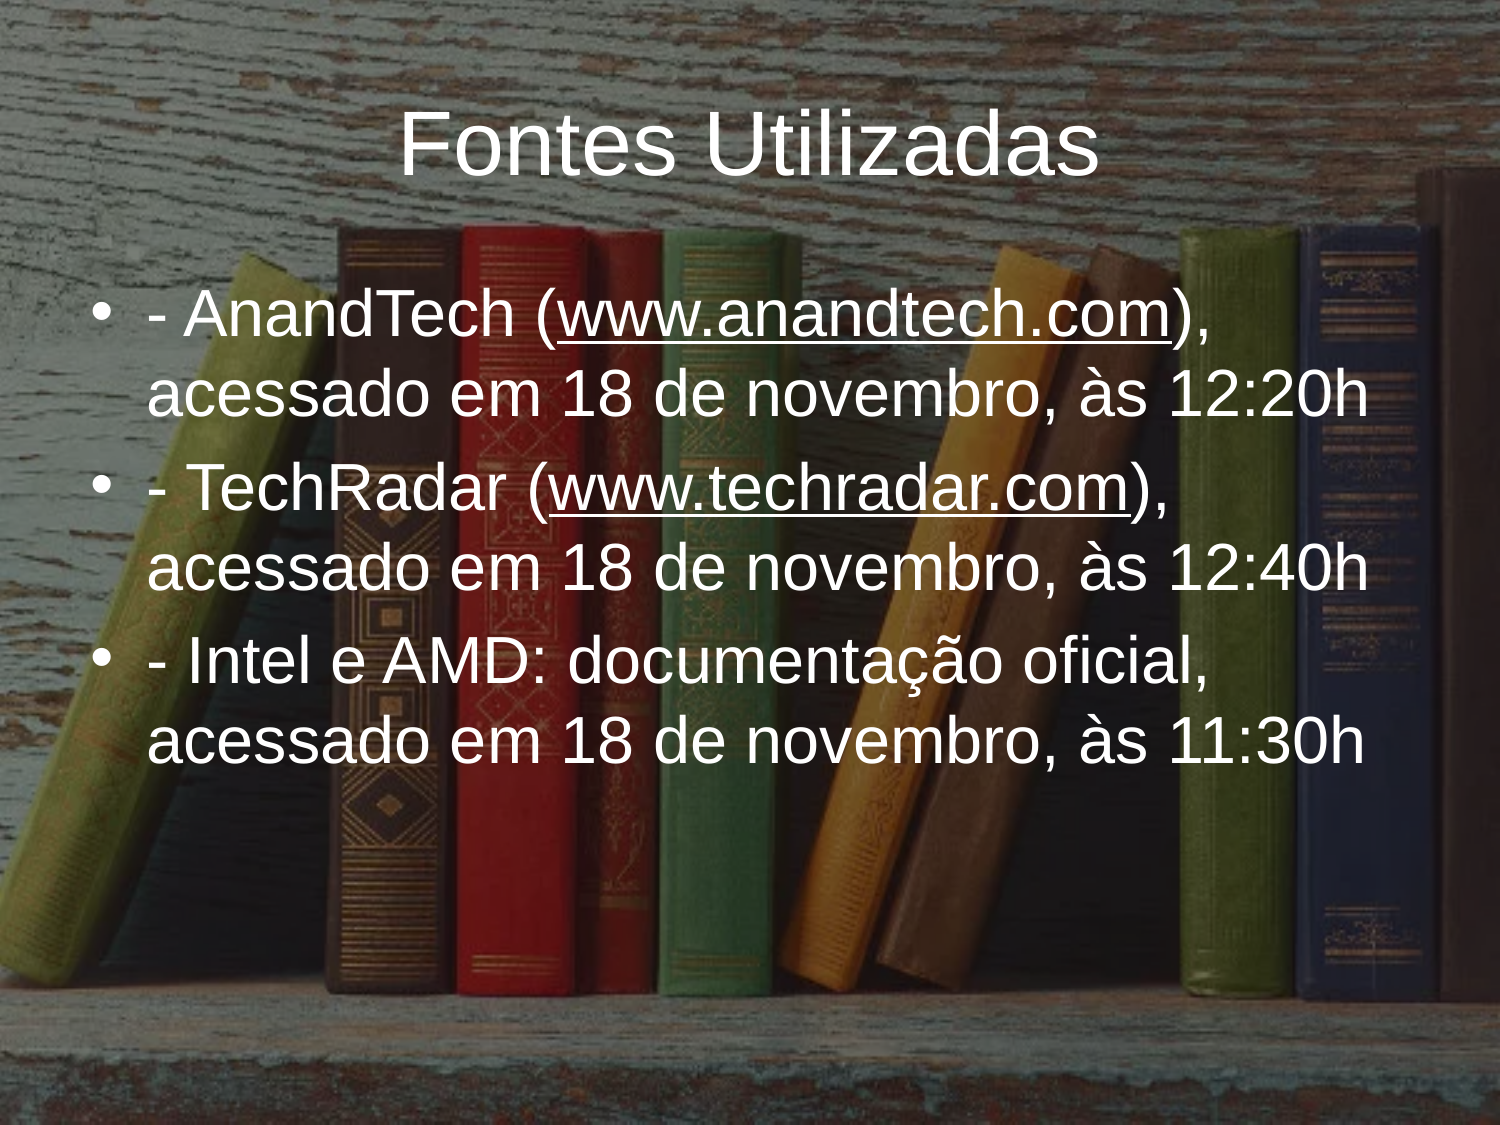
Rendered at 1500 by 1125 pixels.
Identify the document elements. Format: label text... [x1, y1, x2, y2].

text_box [0, 0, 1500, 1125]
title Fontes Utilizadas [75, 45, 1425, 233]
list - AnandTech (www.anandtech.com), acessado em 18 de novembro, às 12:20h - TechRadar (www.techradar.com), acessado em 18 de novembro, às 12:40h - Intel e AMD: documentação oficial, acessado em 18 de novembro, às 11:30h [75, 262, 1425, 1005]
